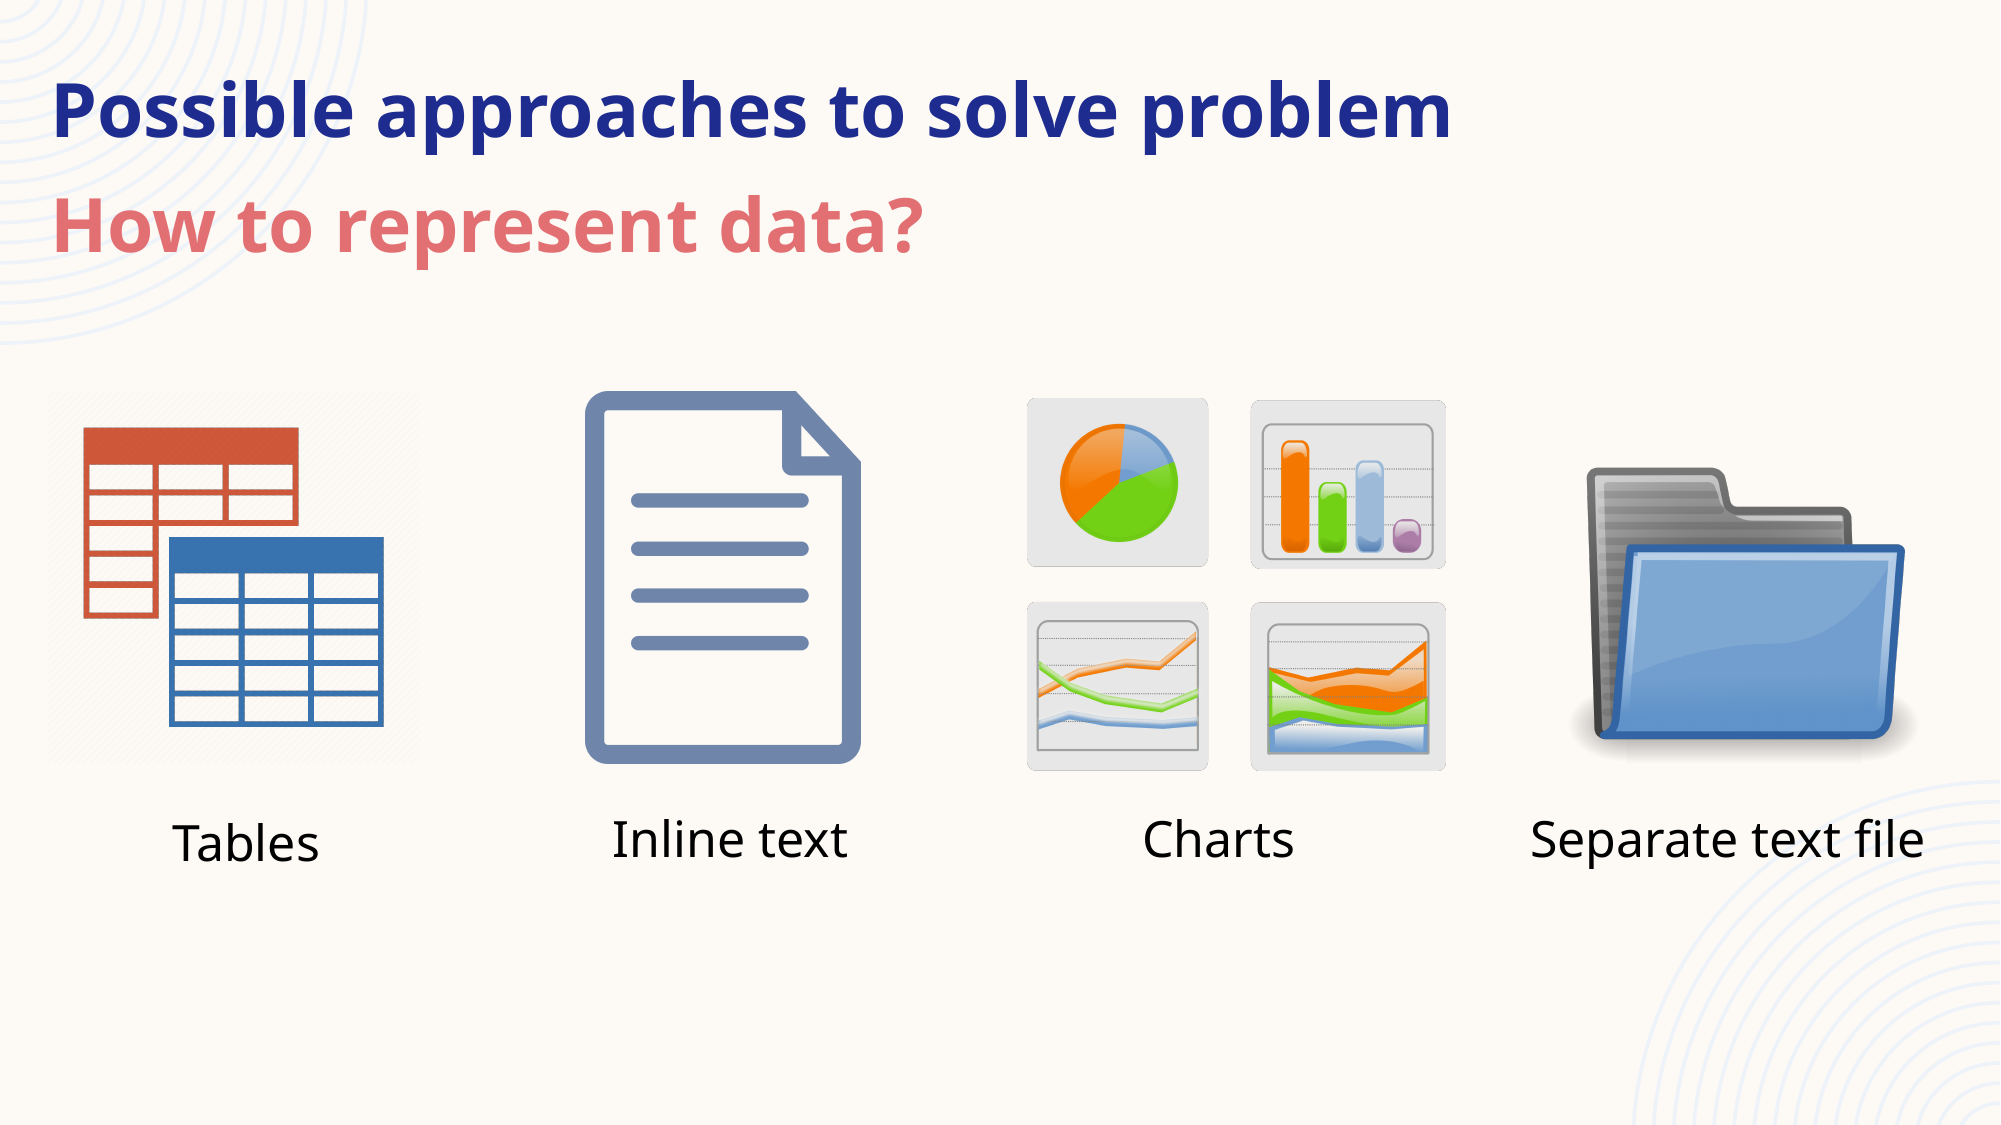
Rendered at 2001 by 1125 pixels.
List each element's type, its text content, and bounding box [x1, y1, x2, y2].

text_box Separate text file [1515, 800, 1941, 876]
text_box Inline text [597, 800, 864, 876]
text_box How to represent data? [35, 158, 1621, 277]
picture [1563, 428, 1936, 801]
picture [47, 391, 420, 764]
picture [1027, 398, 1446, 771]
text_box Charts [1127, 800, 1311, 876]
picture [585, 391, 861, 764]
text_box Tables [157, 803, 336, 879]
title Possible approaches to solve problem [35, 43, 1621, 158]
